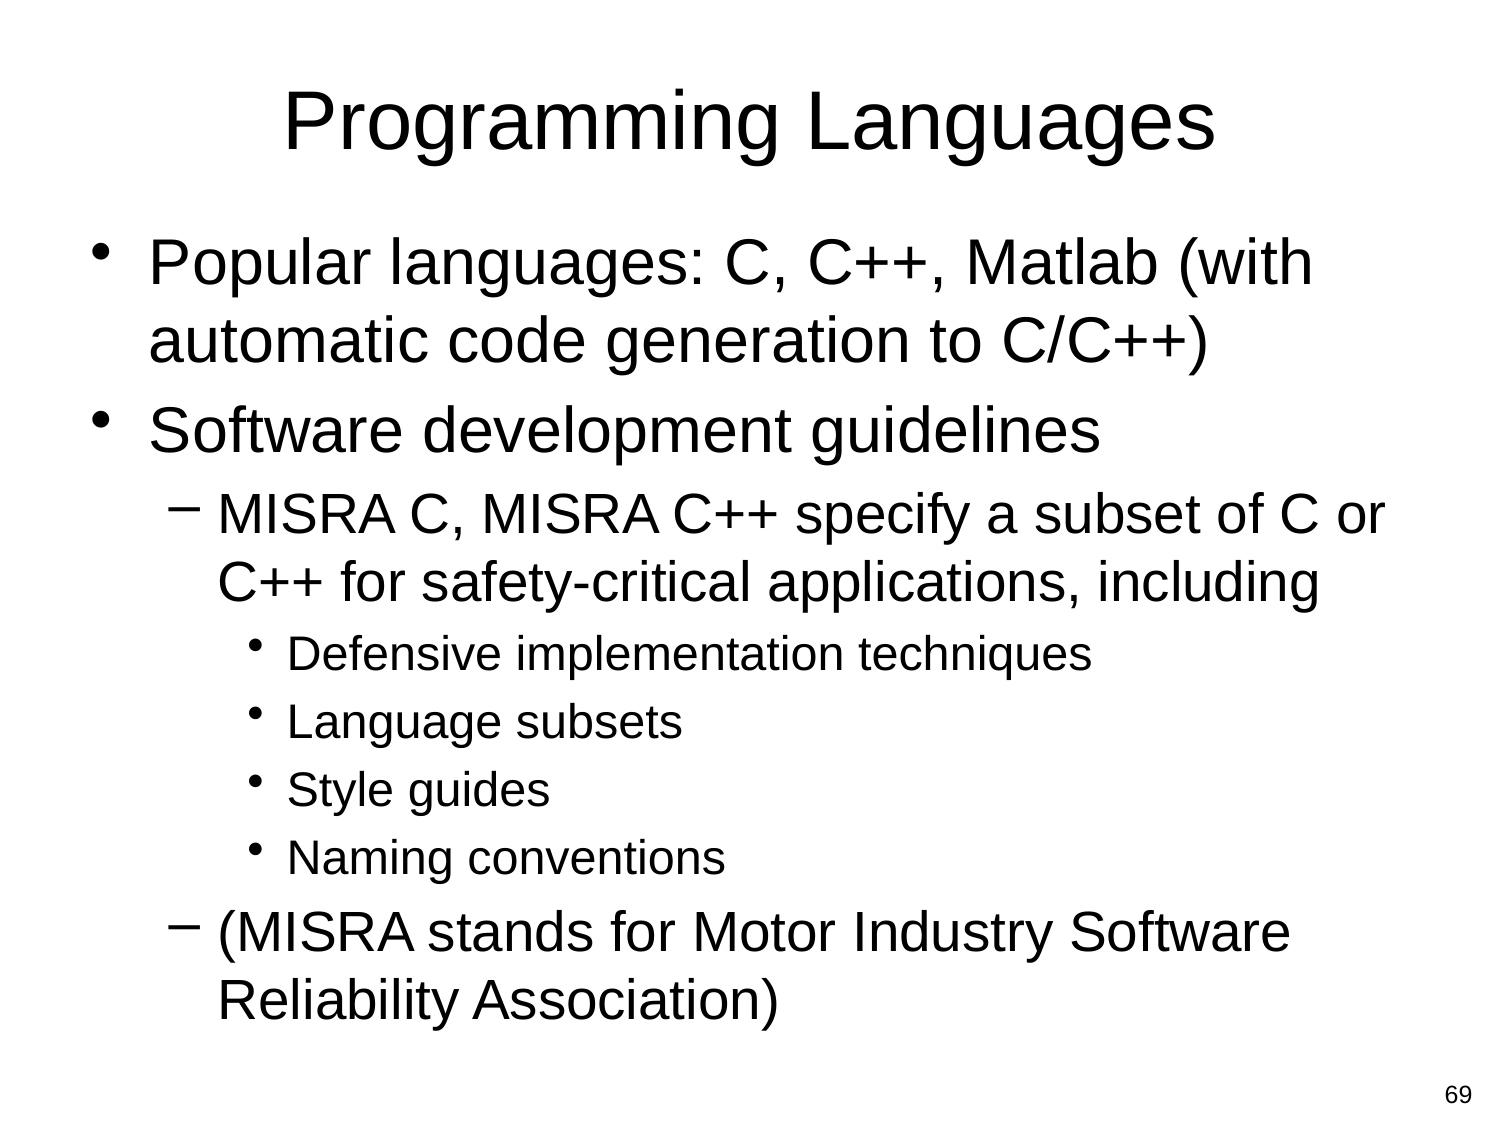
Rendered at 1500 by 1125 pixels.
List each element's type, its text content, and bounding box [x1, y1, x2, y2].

title Programming Languages [74, 44, 1426, 188]
list Popular languages: C, C++, Matlab (with automatic code generation to C/C++) Software development guidelines MISRA C, MISRA C++ specify a subset of C or C++ for safety-critical applications, including Defensive implementation techniques Language subsets Style guides Naming conventions (MISRA stands for Motor Industry Software Reliability Association) [74, 212, 1426, 1051]
slide_number 69 [1137, 1070, 1488, 1112]
